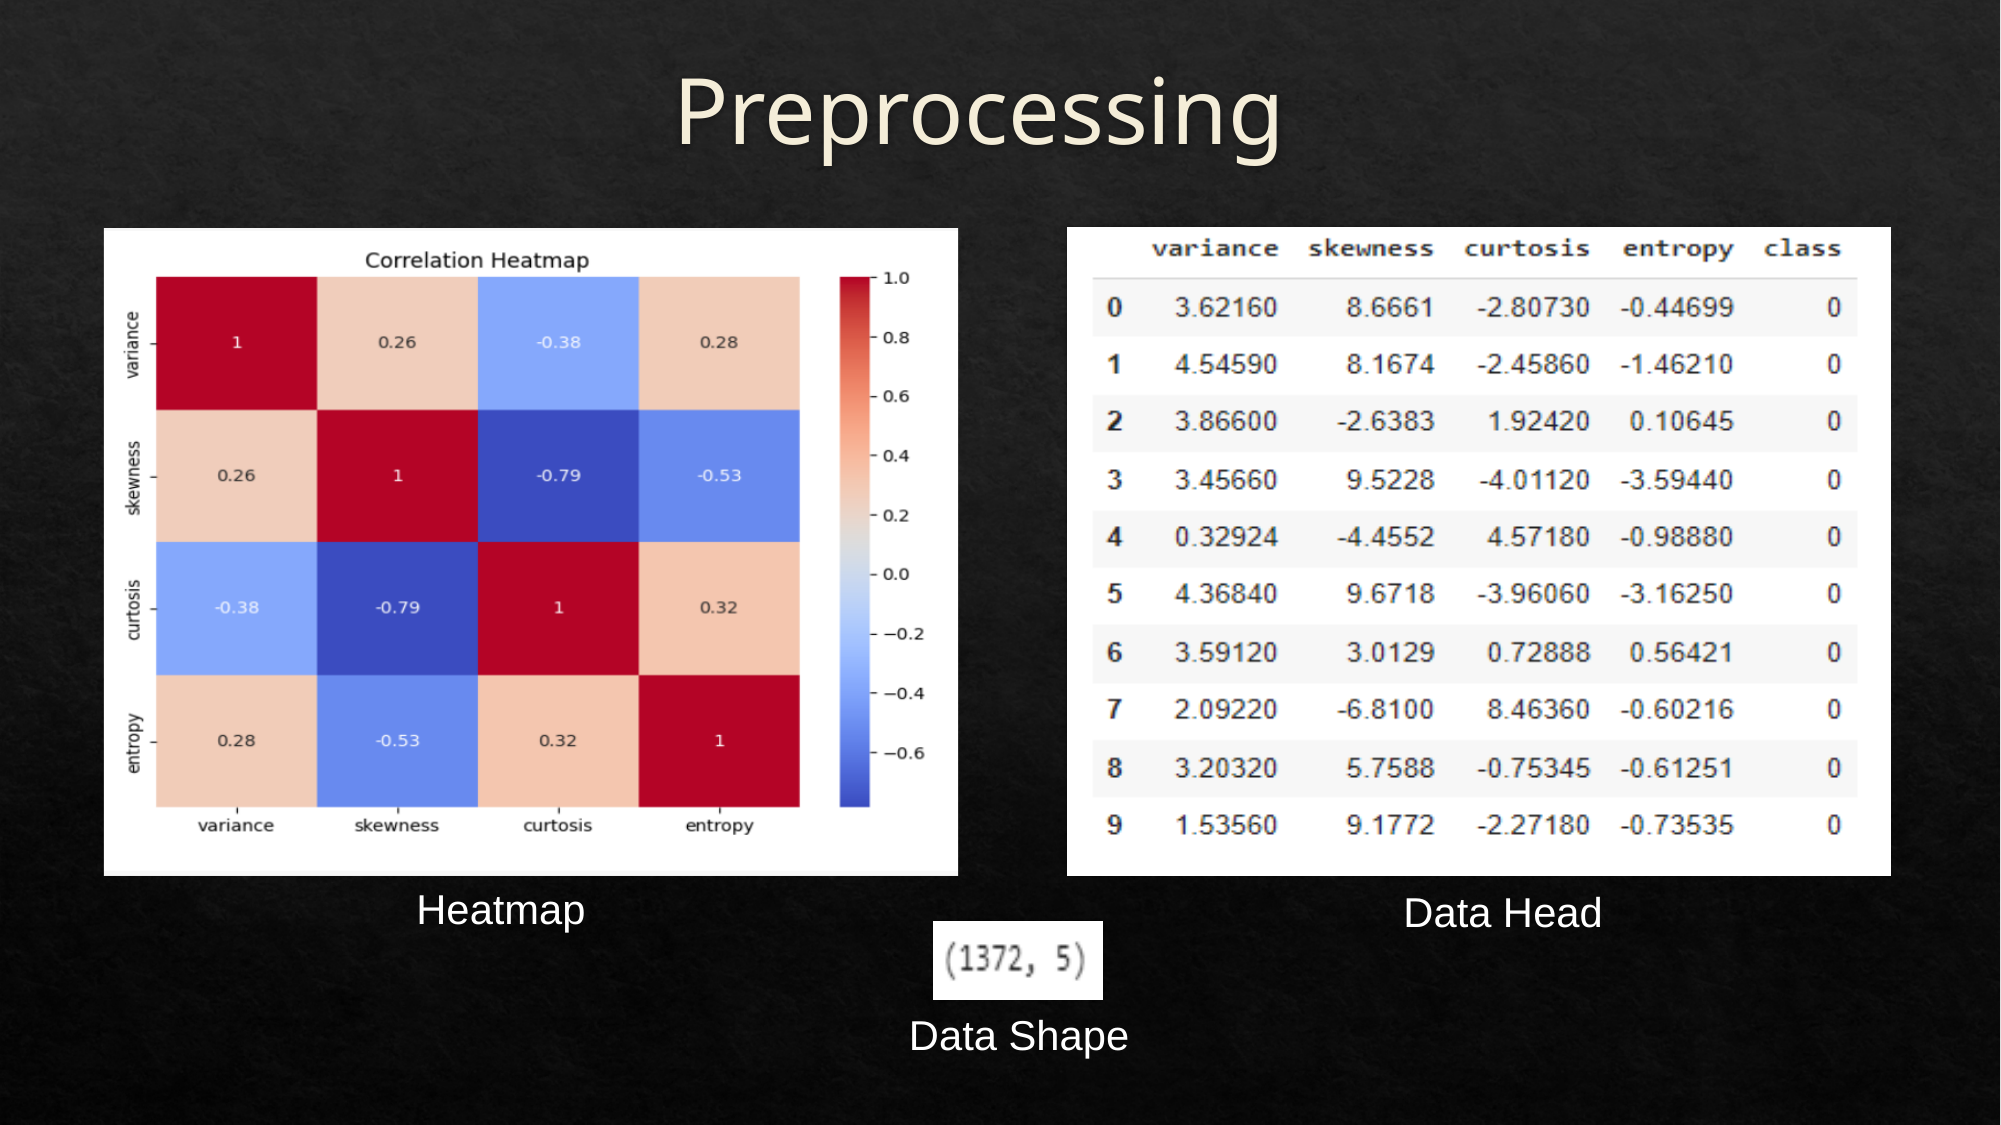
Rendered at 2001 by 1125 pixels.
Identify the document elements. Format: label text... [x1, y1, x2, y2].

picture [103, 228, 959, 876]
title Preprocessing [130, 11, 1829, 219]
text_box Heatmap [401, 888, 838, 941]
text_box Data Head [1388, 886, 1680, 944]
text_box Data Shape [894, 1001, 1169, 1067]
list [933, 921, 1103, 1000]
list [1067, 227, 1891, 876]
